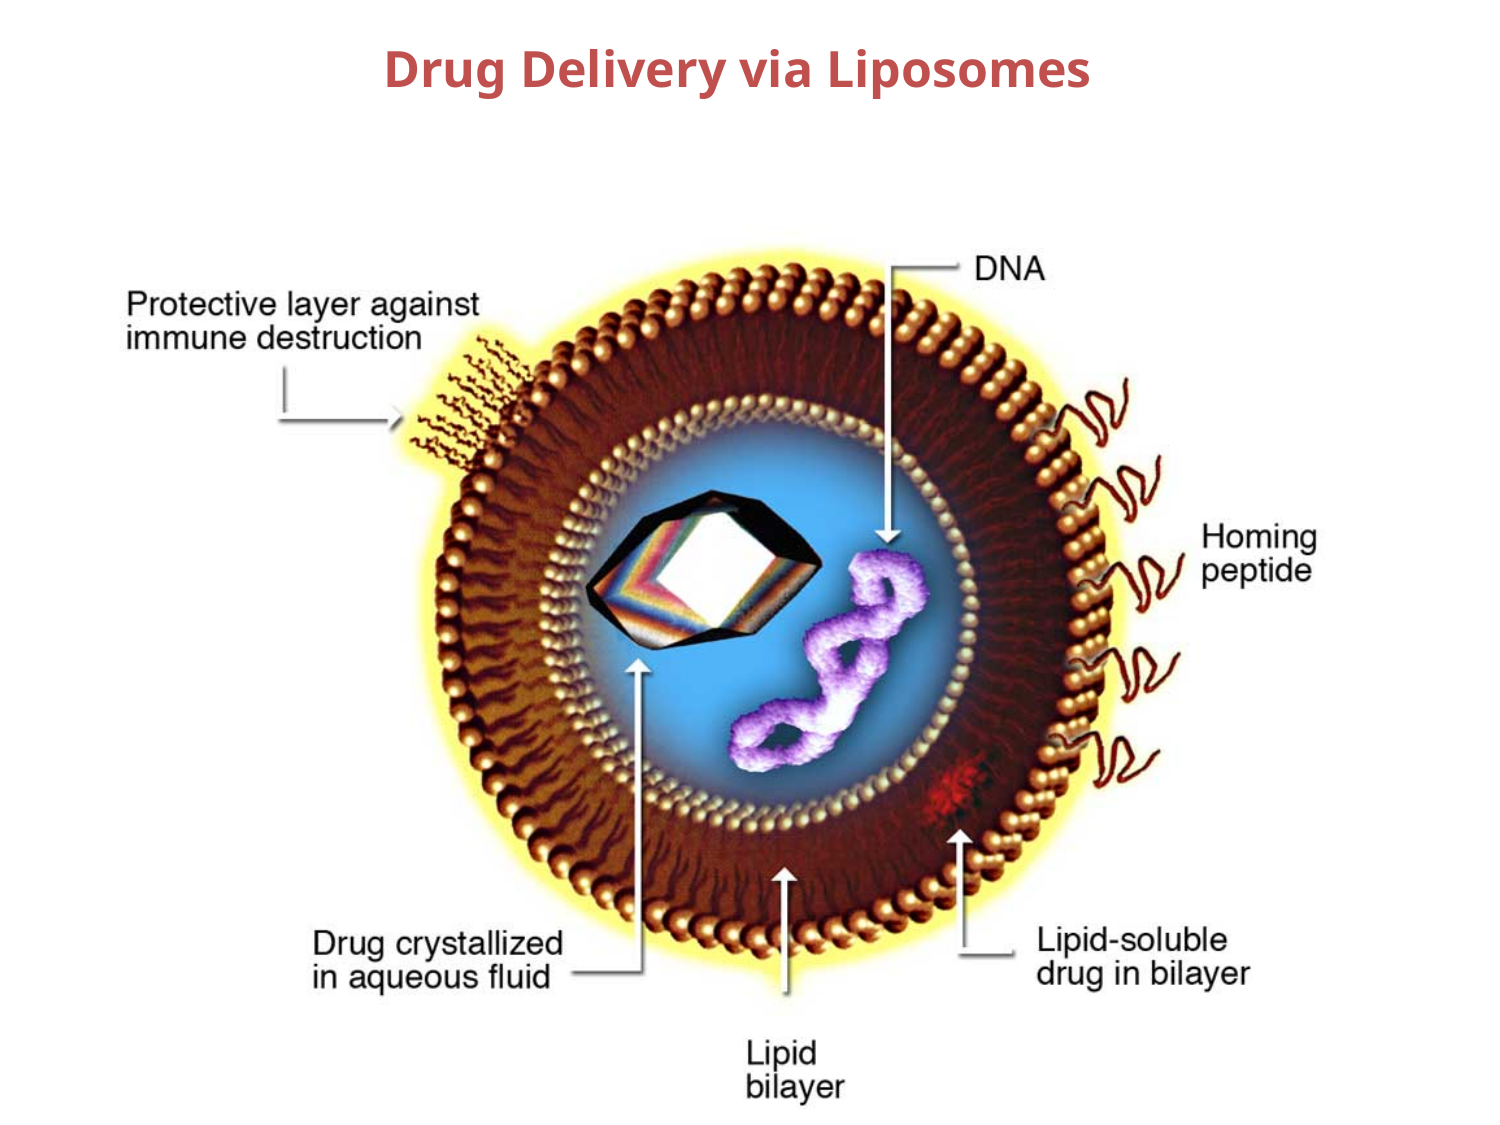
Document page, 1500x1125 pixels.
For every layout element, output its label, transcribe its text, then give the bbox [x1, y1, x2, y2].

text_box Drug Delivery via Liposomes [99, 37, 1375, 107]
picture [99, 185, 1338, 1125]
